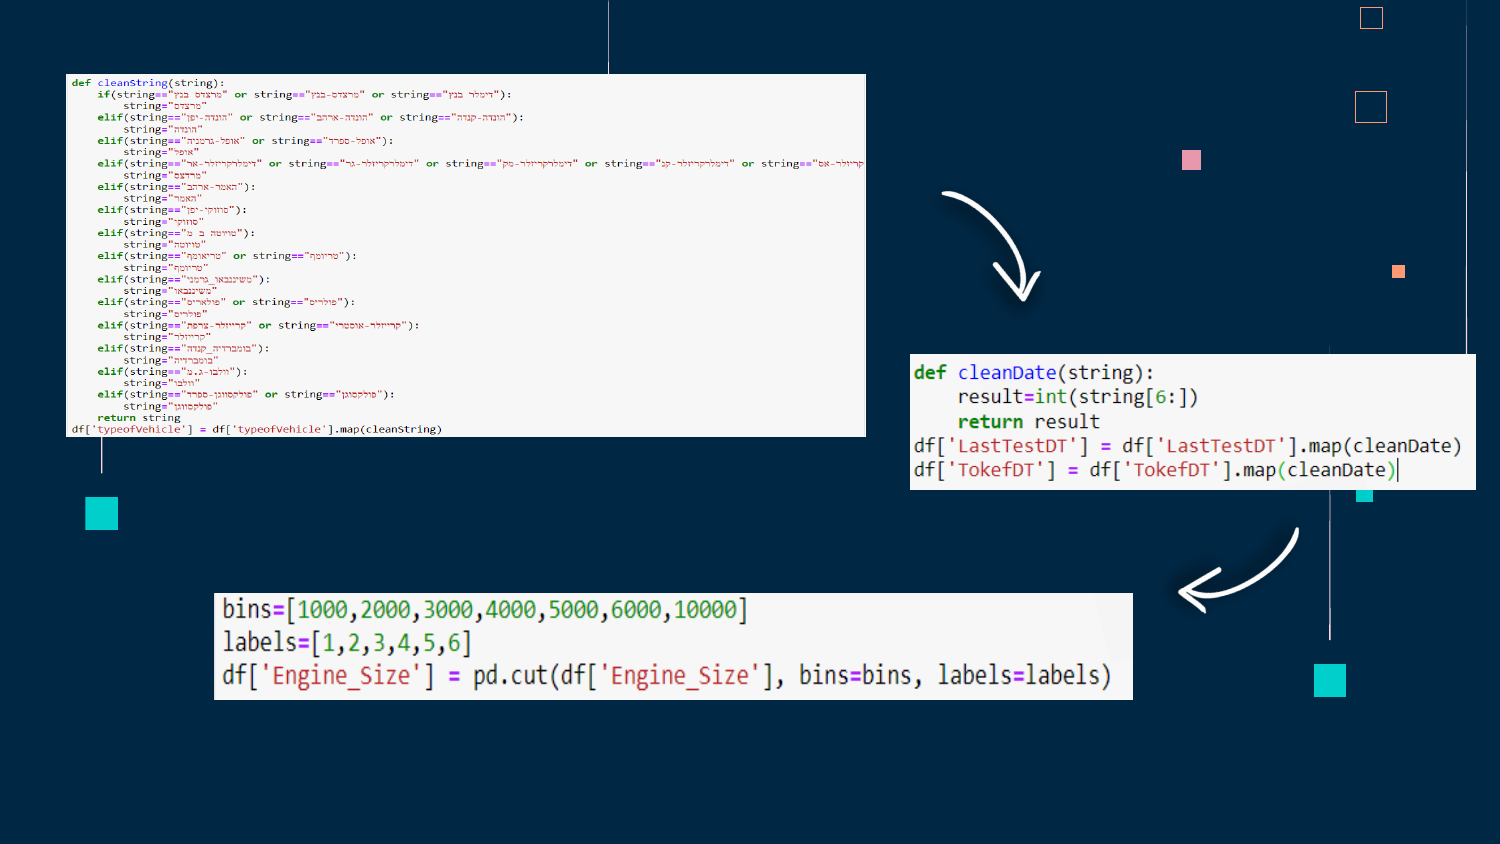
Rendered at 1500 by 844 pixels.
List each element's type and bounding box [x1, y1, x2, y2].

picture [66, 74, 866, 437]
picture [213, 89, 1476, 712]
